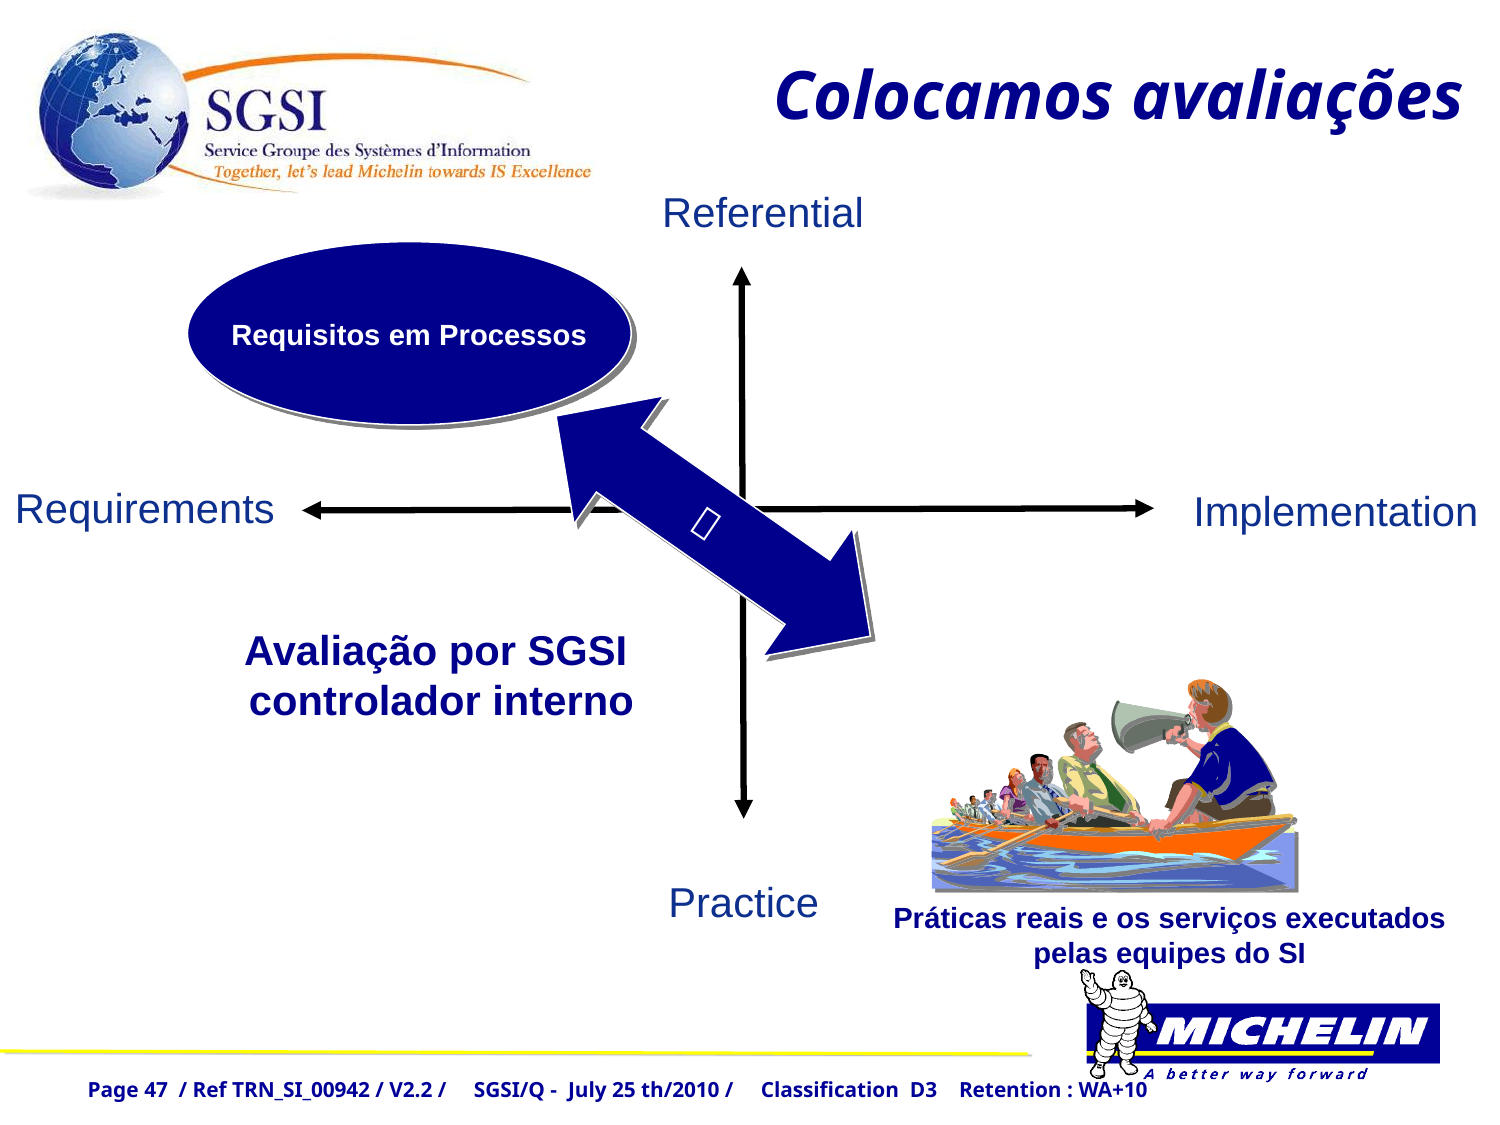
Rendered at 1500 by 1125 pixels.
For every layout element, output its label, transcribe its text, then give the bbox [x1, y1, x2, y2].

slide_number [87, 1076, 1344, 1123]
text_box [0, 474, 215, 544]
text_box Requisitos em Processos [187, 241, 632, 425]
picture [27, 20, 598, 201]
text_box Práticas reais e os serviços executados pelas equipes do SI [856, 891, 1484, 977]
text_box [930, 674, 1299, 893]
title Colocamos avaliações [608, 4, 1481, 193]
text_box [911, 474, 1494, 544]
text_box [220, 447, 906, 733]
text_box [647, 741, 880, 934]
picture [1110, 18, 1494, 201]
picture [1027, 944, 1500, 1123]
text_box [647, 178, 880, 445]
